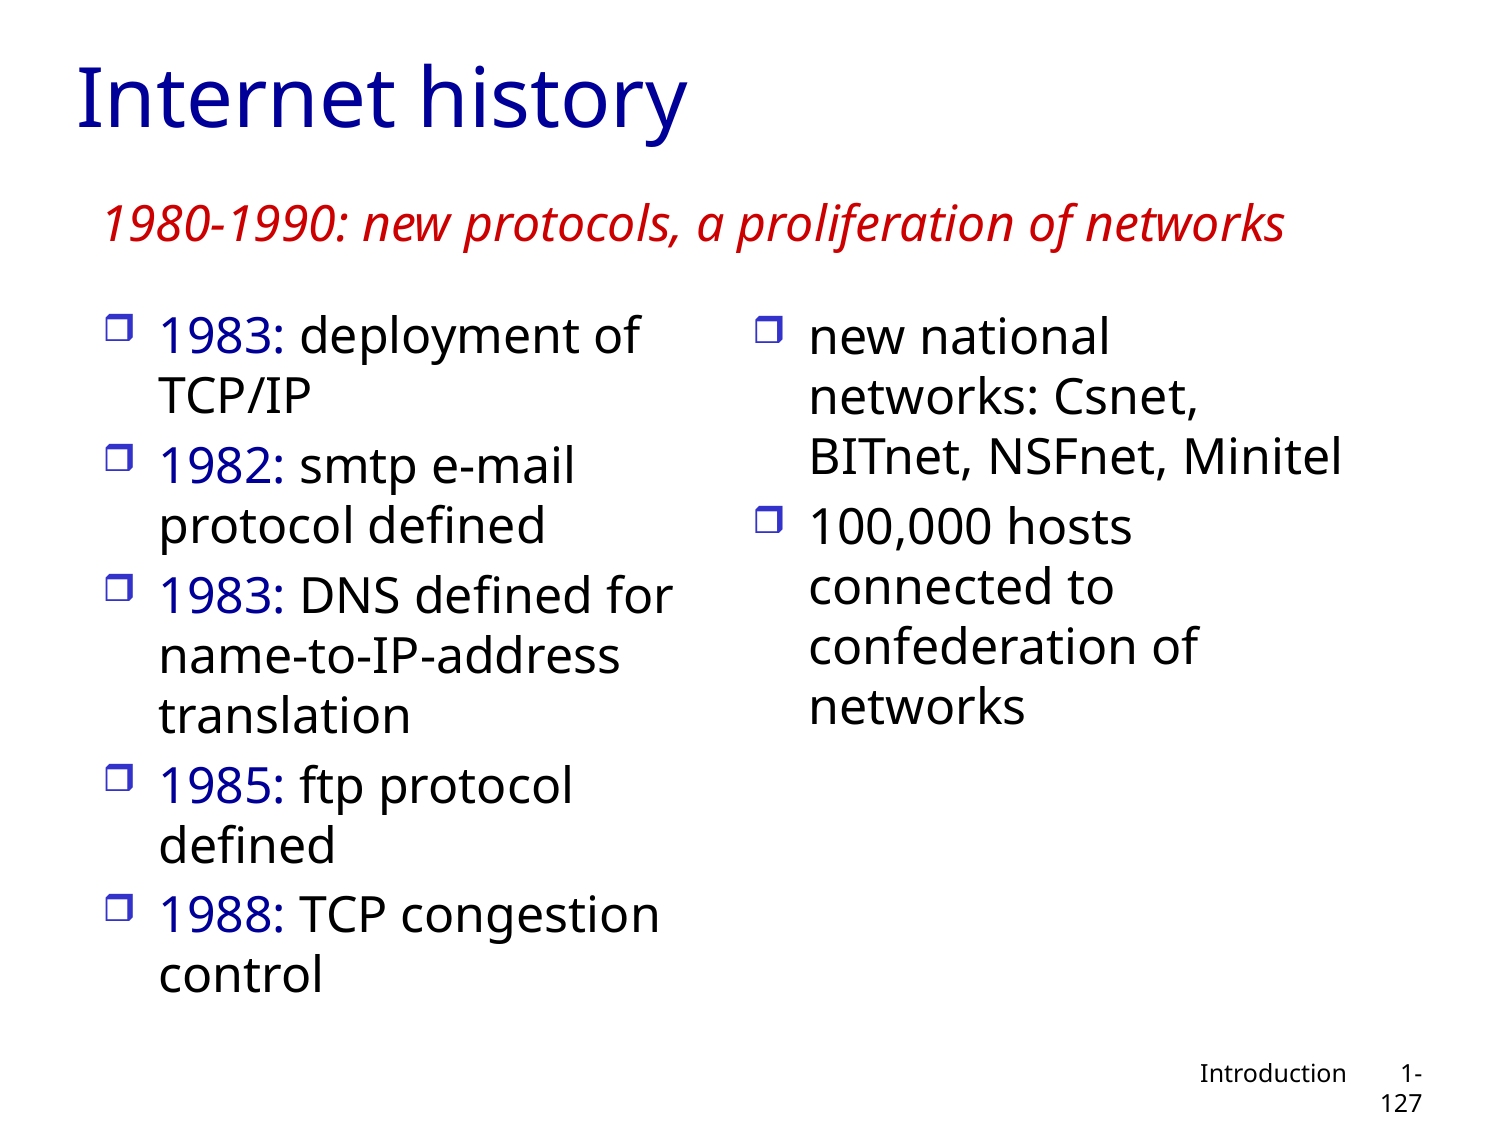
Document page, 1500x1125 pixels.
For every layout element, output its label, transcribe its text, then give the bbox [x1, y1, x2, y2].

text_box 1980-1990: new protocols, a proliferation of networks [85, 168, 1393, 275]
list new national networks: Csnet, BITnet, NSFnet, Minitel 100,000 hosts connected to confederation of networks [737, 297, 1363, 1027]
slide_number 1-127 [1362, 1049, 1438, 1125]
text_box Internet history [61, 41, 1337, 148]
list 1983: deployment of TCP/IP 1982: smtp e-mail protocol defined 1983: DNS defined for name-to-IP-address translation 1985: ftp protocol defined 1988: TCP congestion control [87, 295, 713, 1027]
footer Introduction [887, 1049, 1362, 1125]
